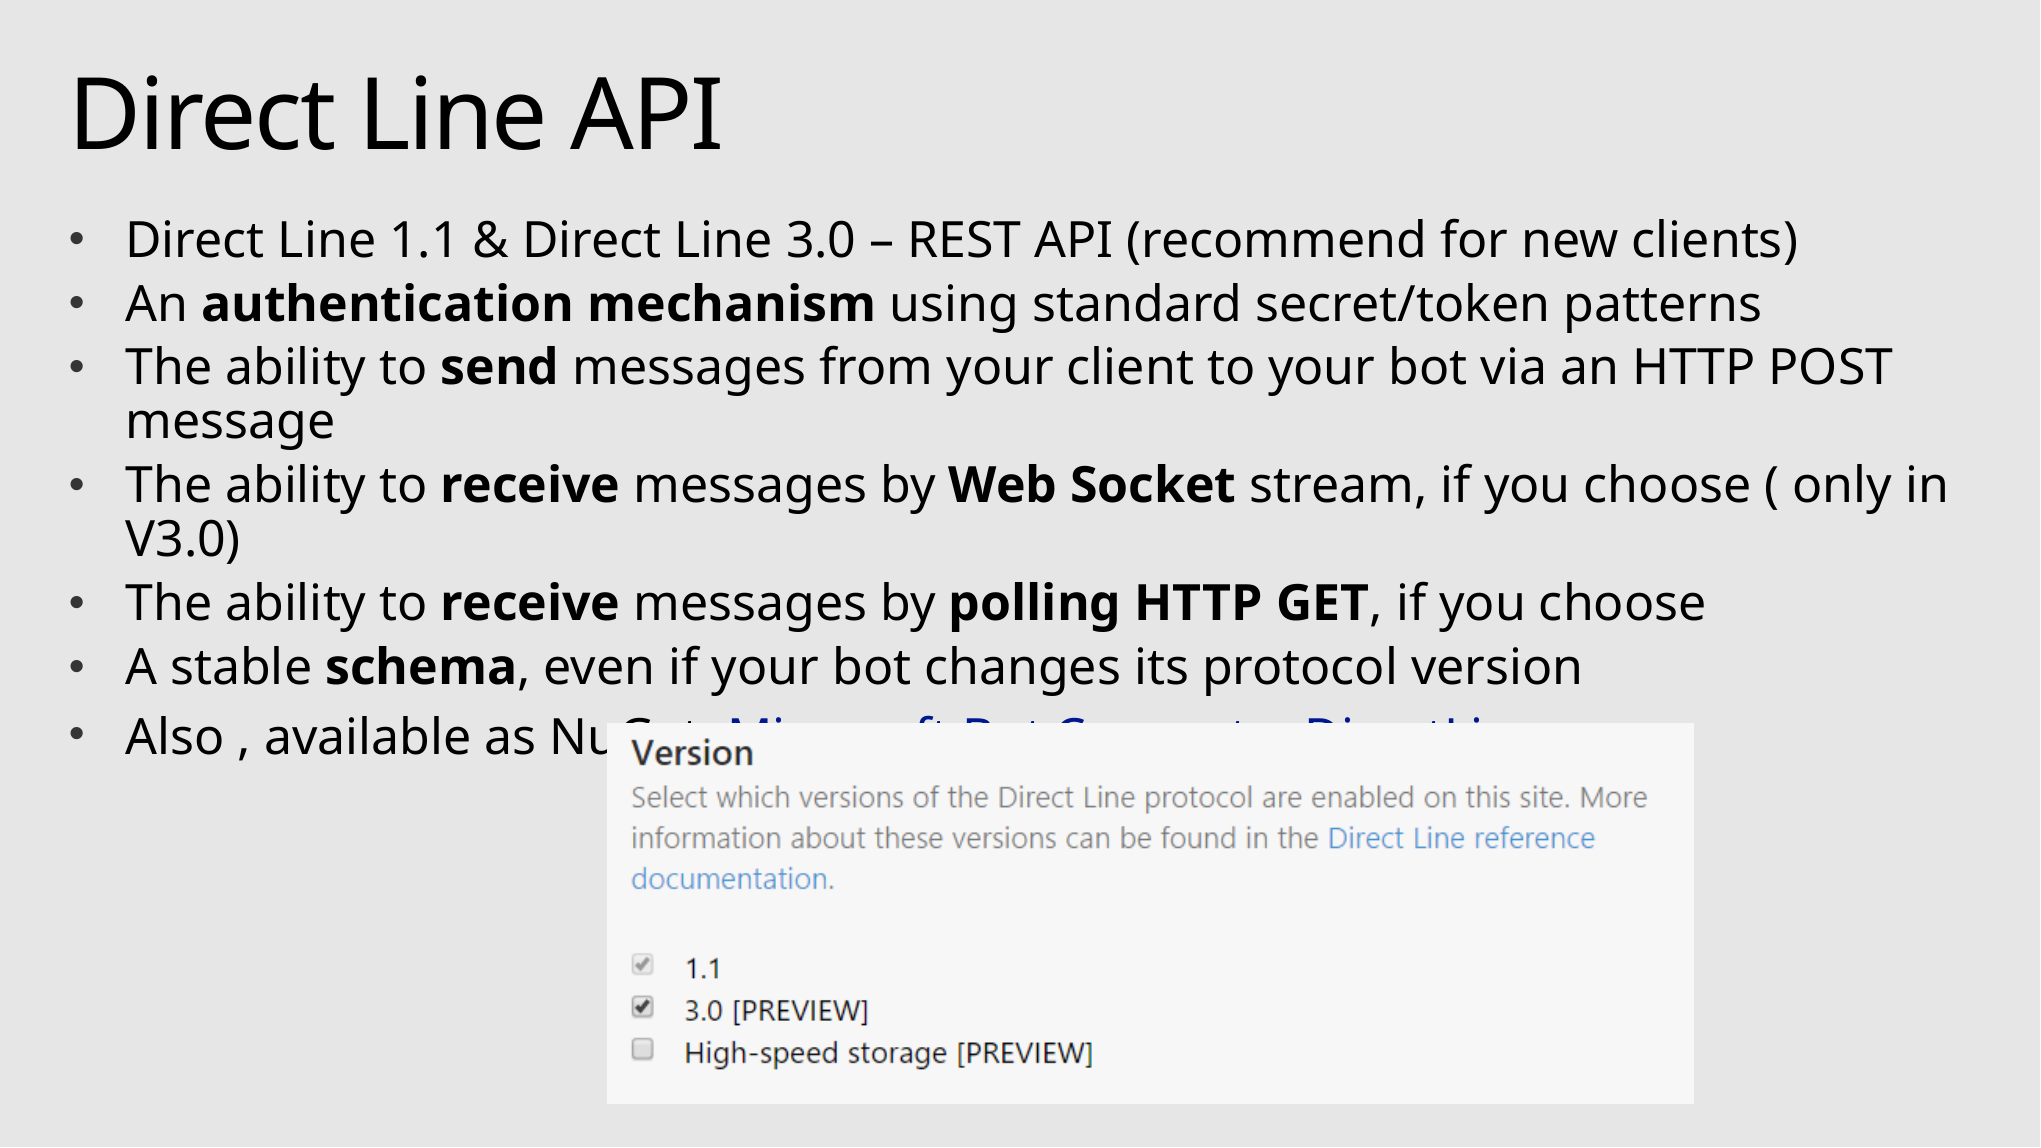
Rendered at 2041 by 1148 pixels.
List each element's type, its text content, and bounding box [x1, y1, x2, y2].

title Direct Line API [45, 48, 1996, 198]
picture [607, 723, 1694, 1104]
list Direct Line 1.1 & Direct Line 3.0 – REST API (recommend for new clients) An authentication mechanism using standard secret/token patterns The ability to send messages from your client to your bot via an HTTP POST message The ability to receive messages by Web Socket stream, if you choose ( only in V3.0) The ability to receive messages by polling HTTP GET, if you choose A stable schema, even if your bot changes its protocol version Also , available as NuGet, Microsoft.Bot.Connector.DirectLine [45, 198, 1996, 795]
